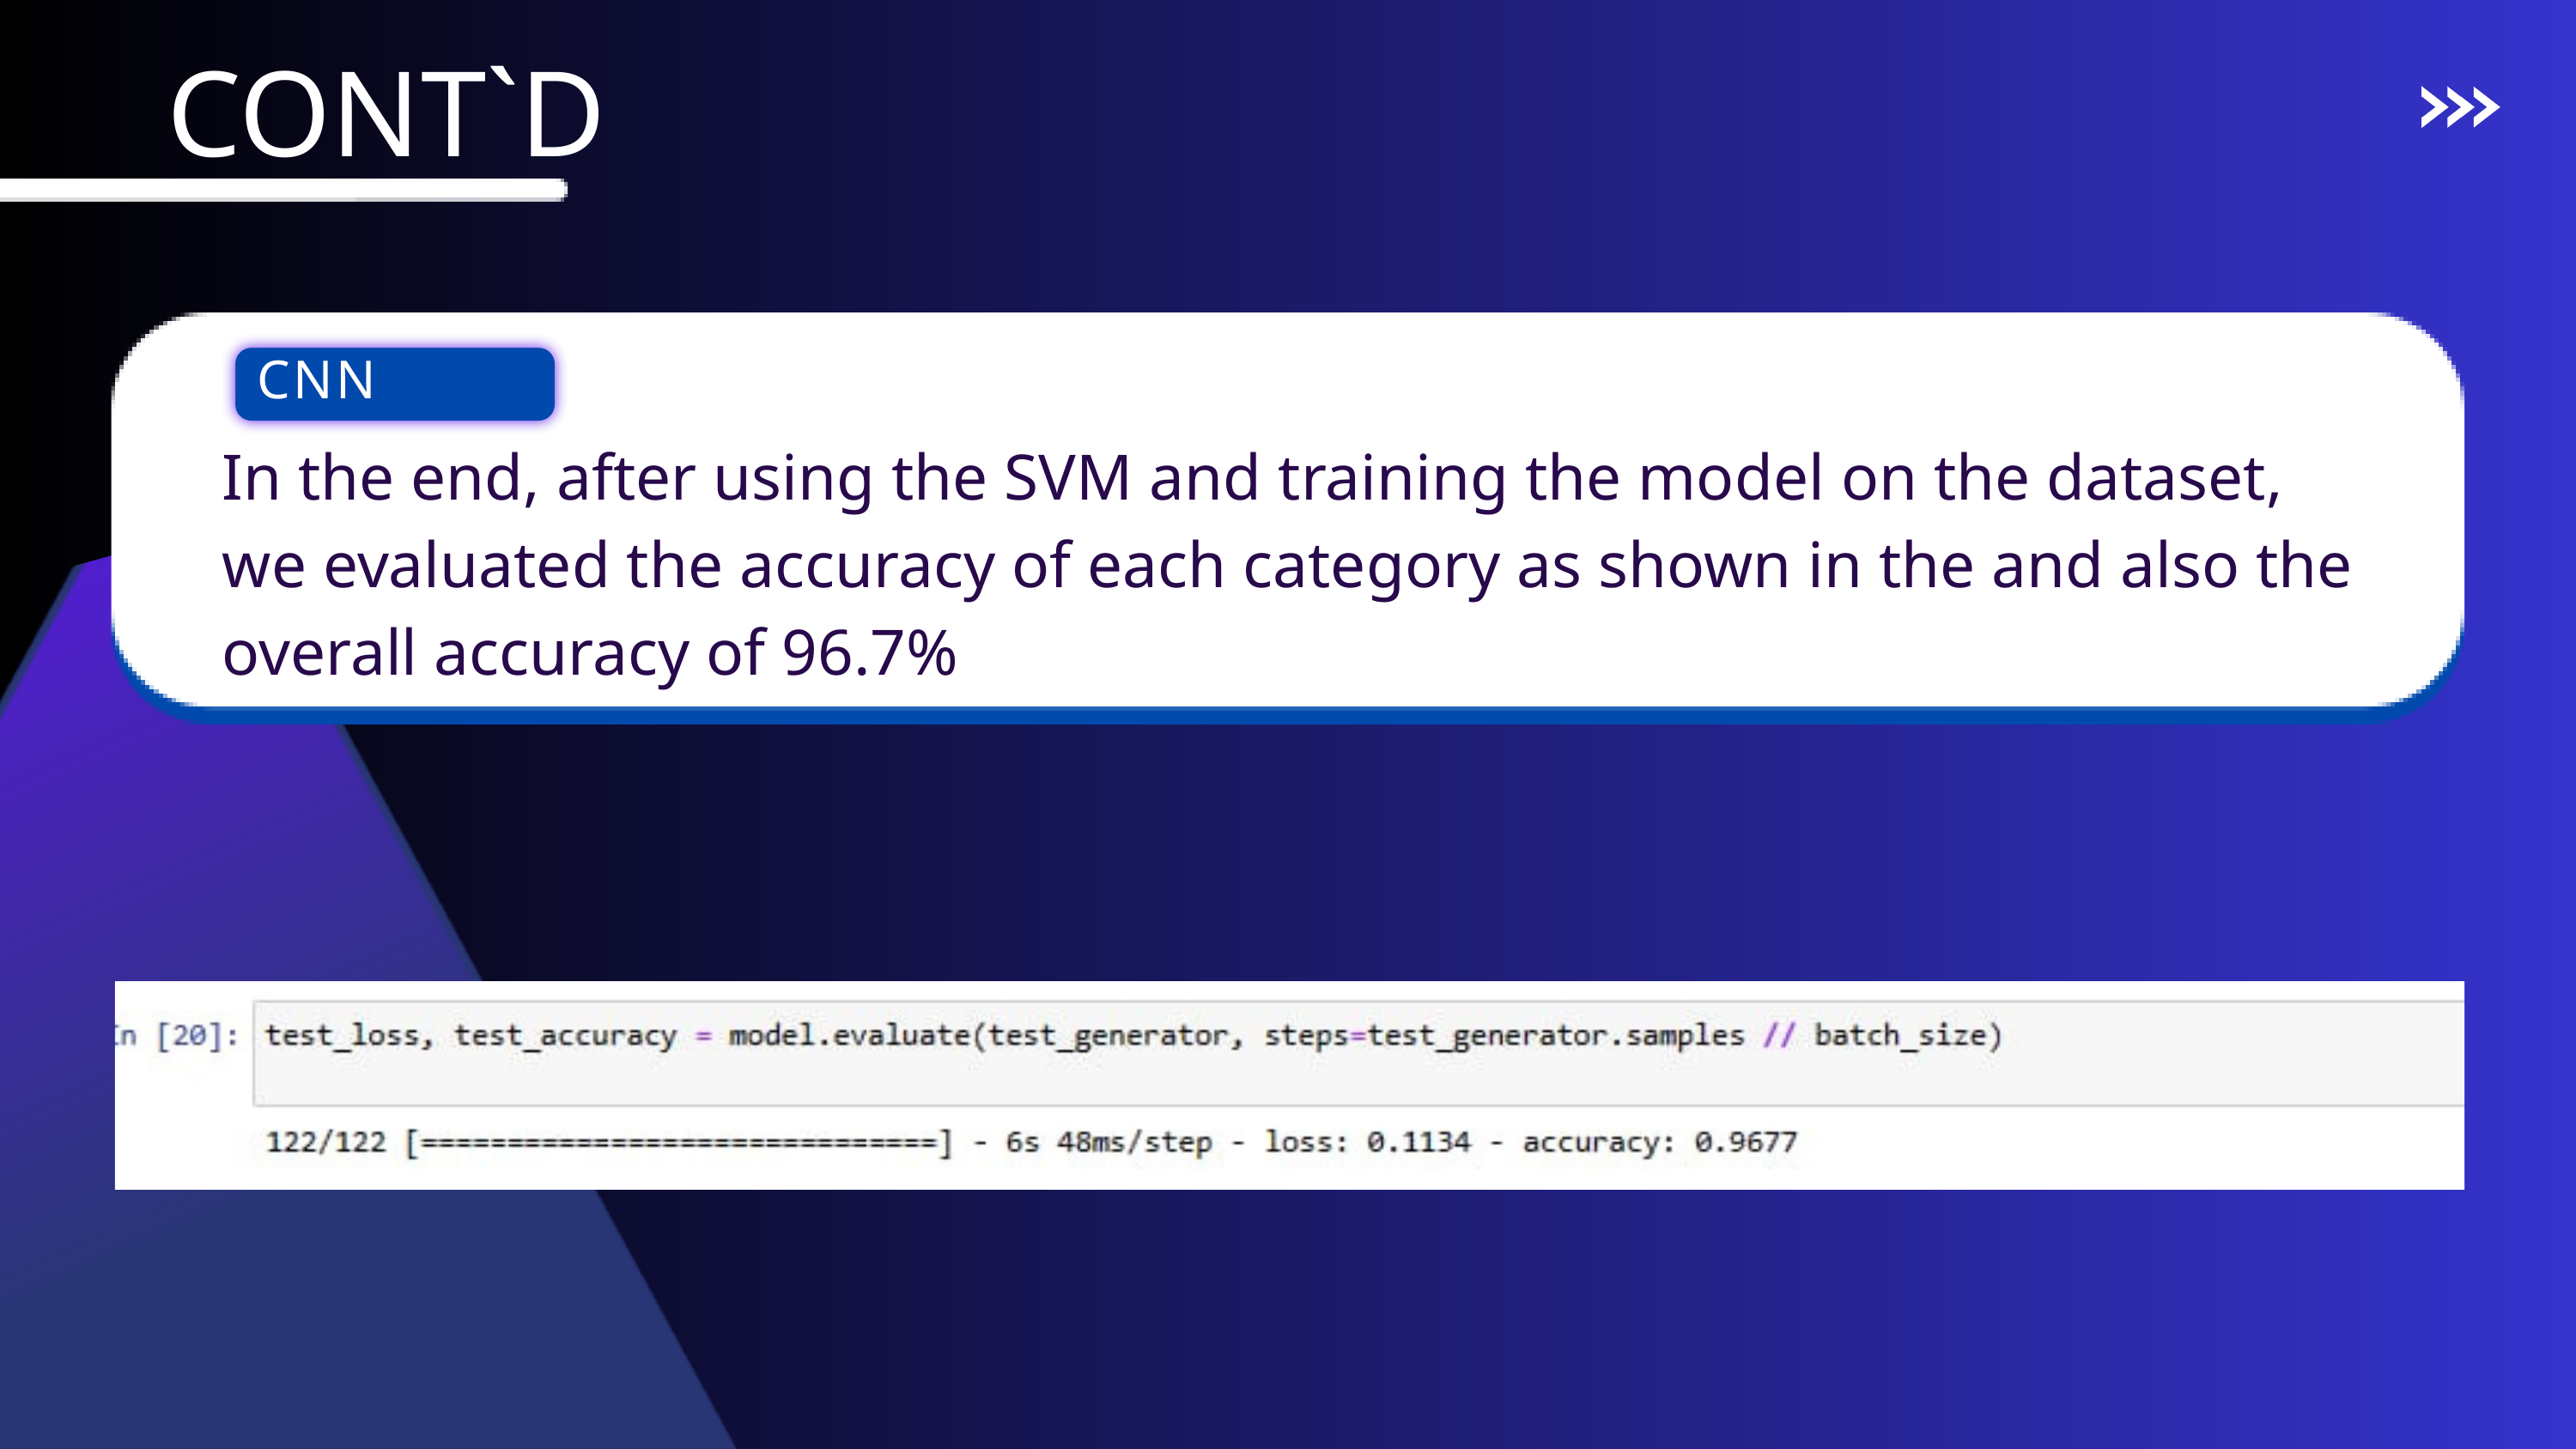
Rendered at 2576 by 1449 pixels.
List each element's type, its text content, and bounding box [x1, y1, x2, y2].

text_box In the end, after using the SVM and training the model on the dataset, we evaluated the accuracy of each category as shown in the and also the overall accuracy of 96.7% [222, 424, 2383, 688]
text_box CNN [257, 335, 395, 409]
text_box [114, 981, 2465, 1190]
text_box CONT`D [0, 31, 820, 180]
text_box [0, 180, 568, 202]
text_box [222, 334, 568, 424]
text_box [2421, 86, 2500, 129]
text_box [0, 555, 958, 1449]
text_box [111, 312, 2465, 724]
